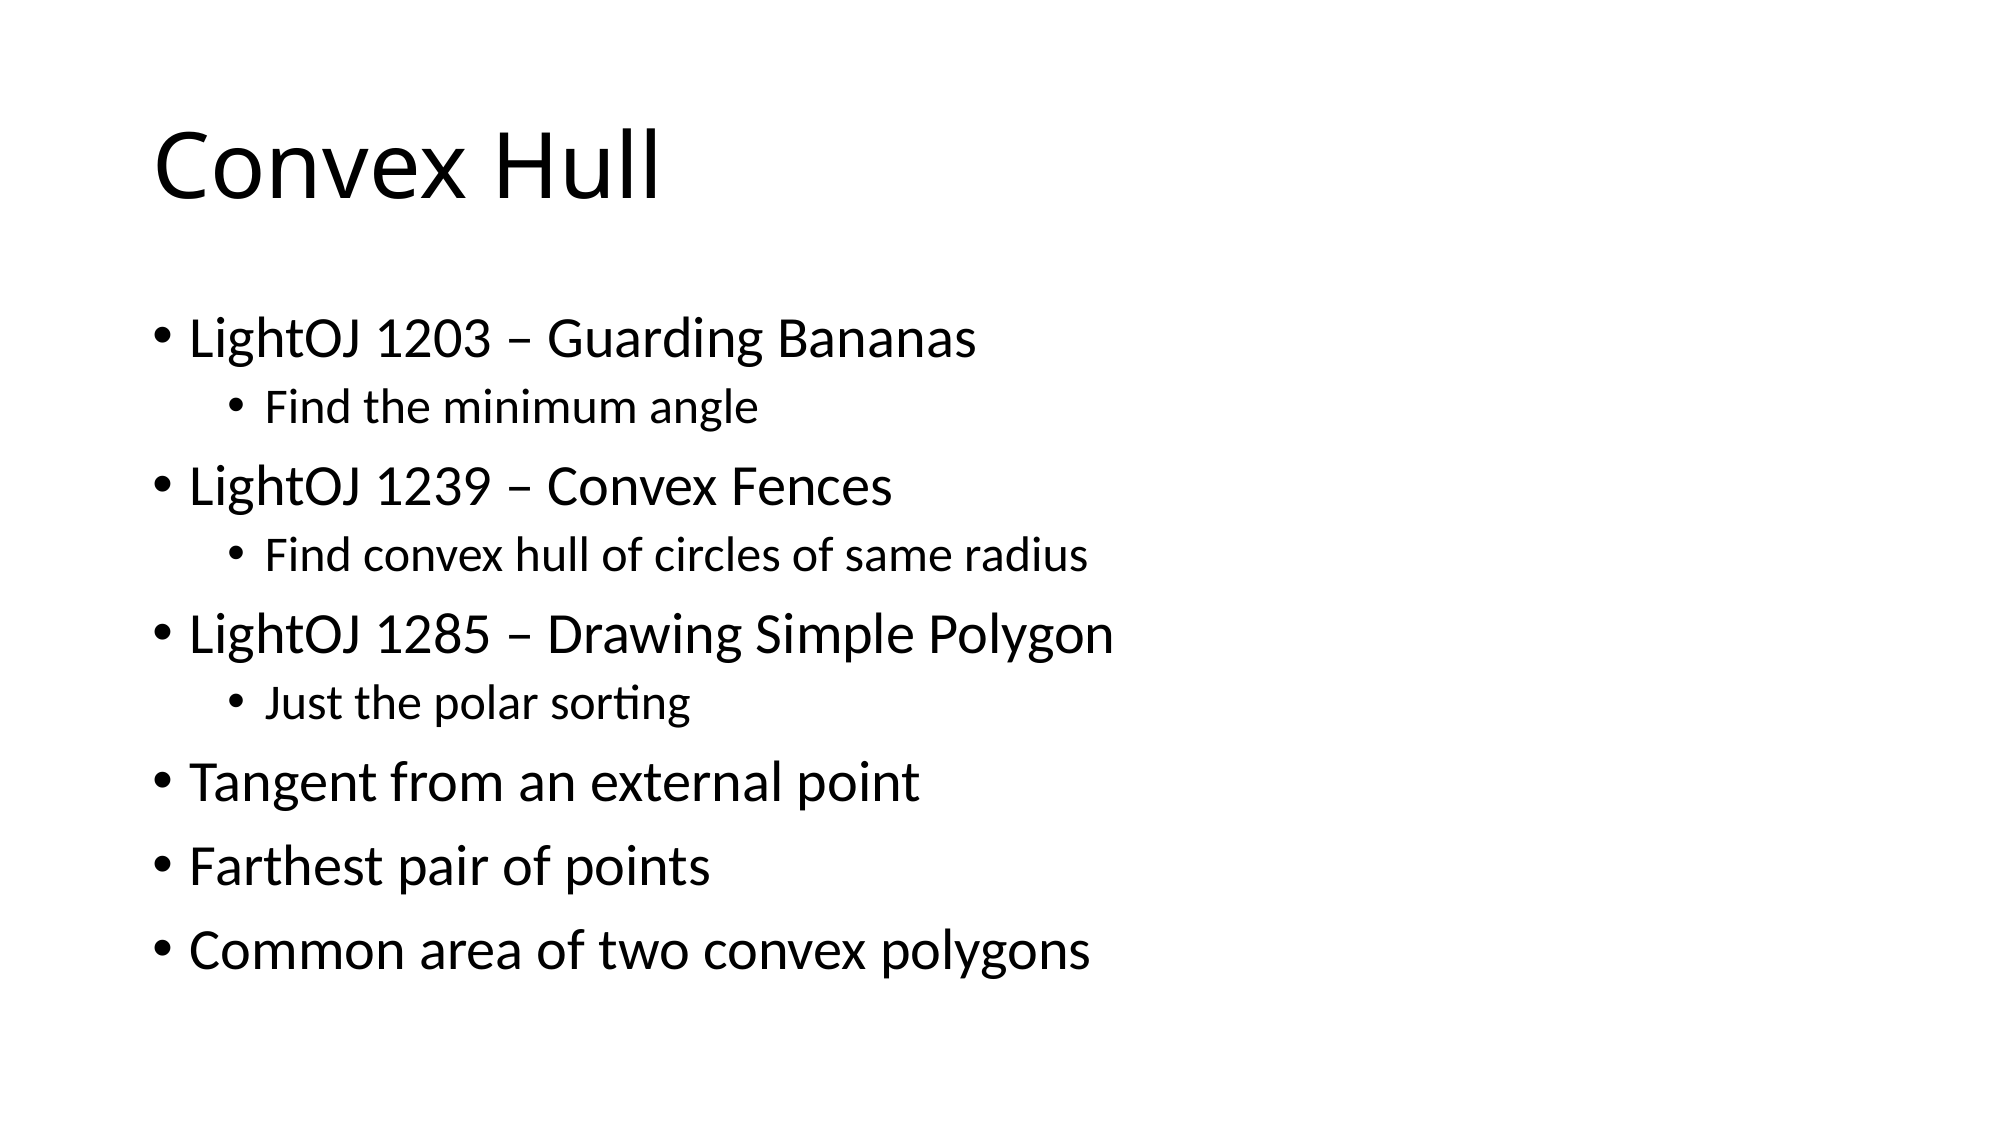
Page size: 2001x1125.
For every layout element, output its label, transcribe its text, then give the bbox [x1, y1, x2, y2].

title Convex Hull [137, 59, 1863, 278]
list LightOJ 1203 – Guarding Bananas Find the minimum angle LightOJ 1239 – Convex Fences Find convex hull of circles of same radius LightOJ 1285 – Drawing Simple Polygon Just the polar sorting Tangent from an external point Farthest pair of points Common area of two convex polygons [137, 299, 1863, 1014]
